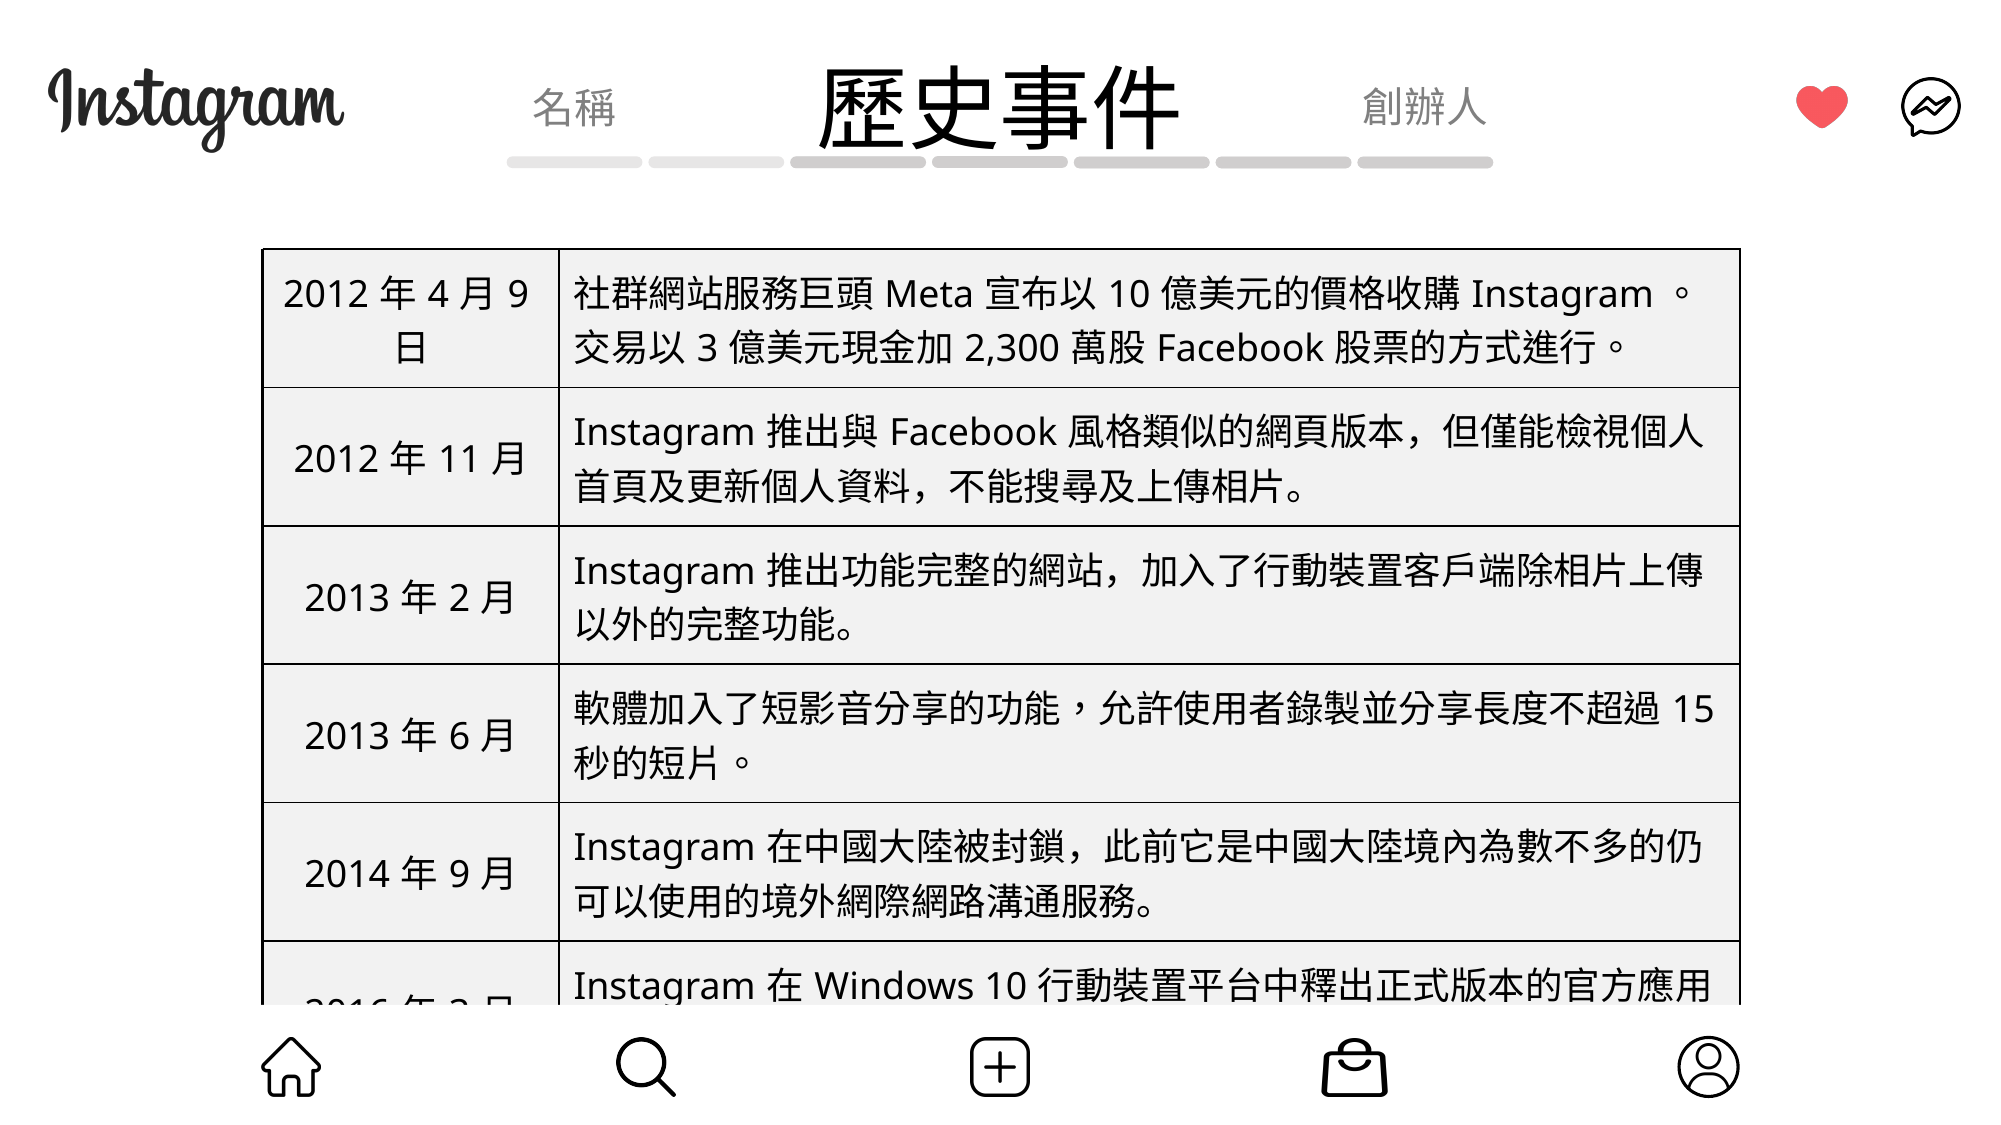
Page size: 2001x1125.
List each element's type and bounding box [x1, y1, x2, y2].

text_box [0, 0, 2000, 1125]
